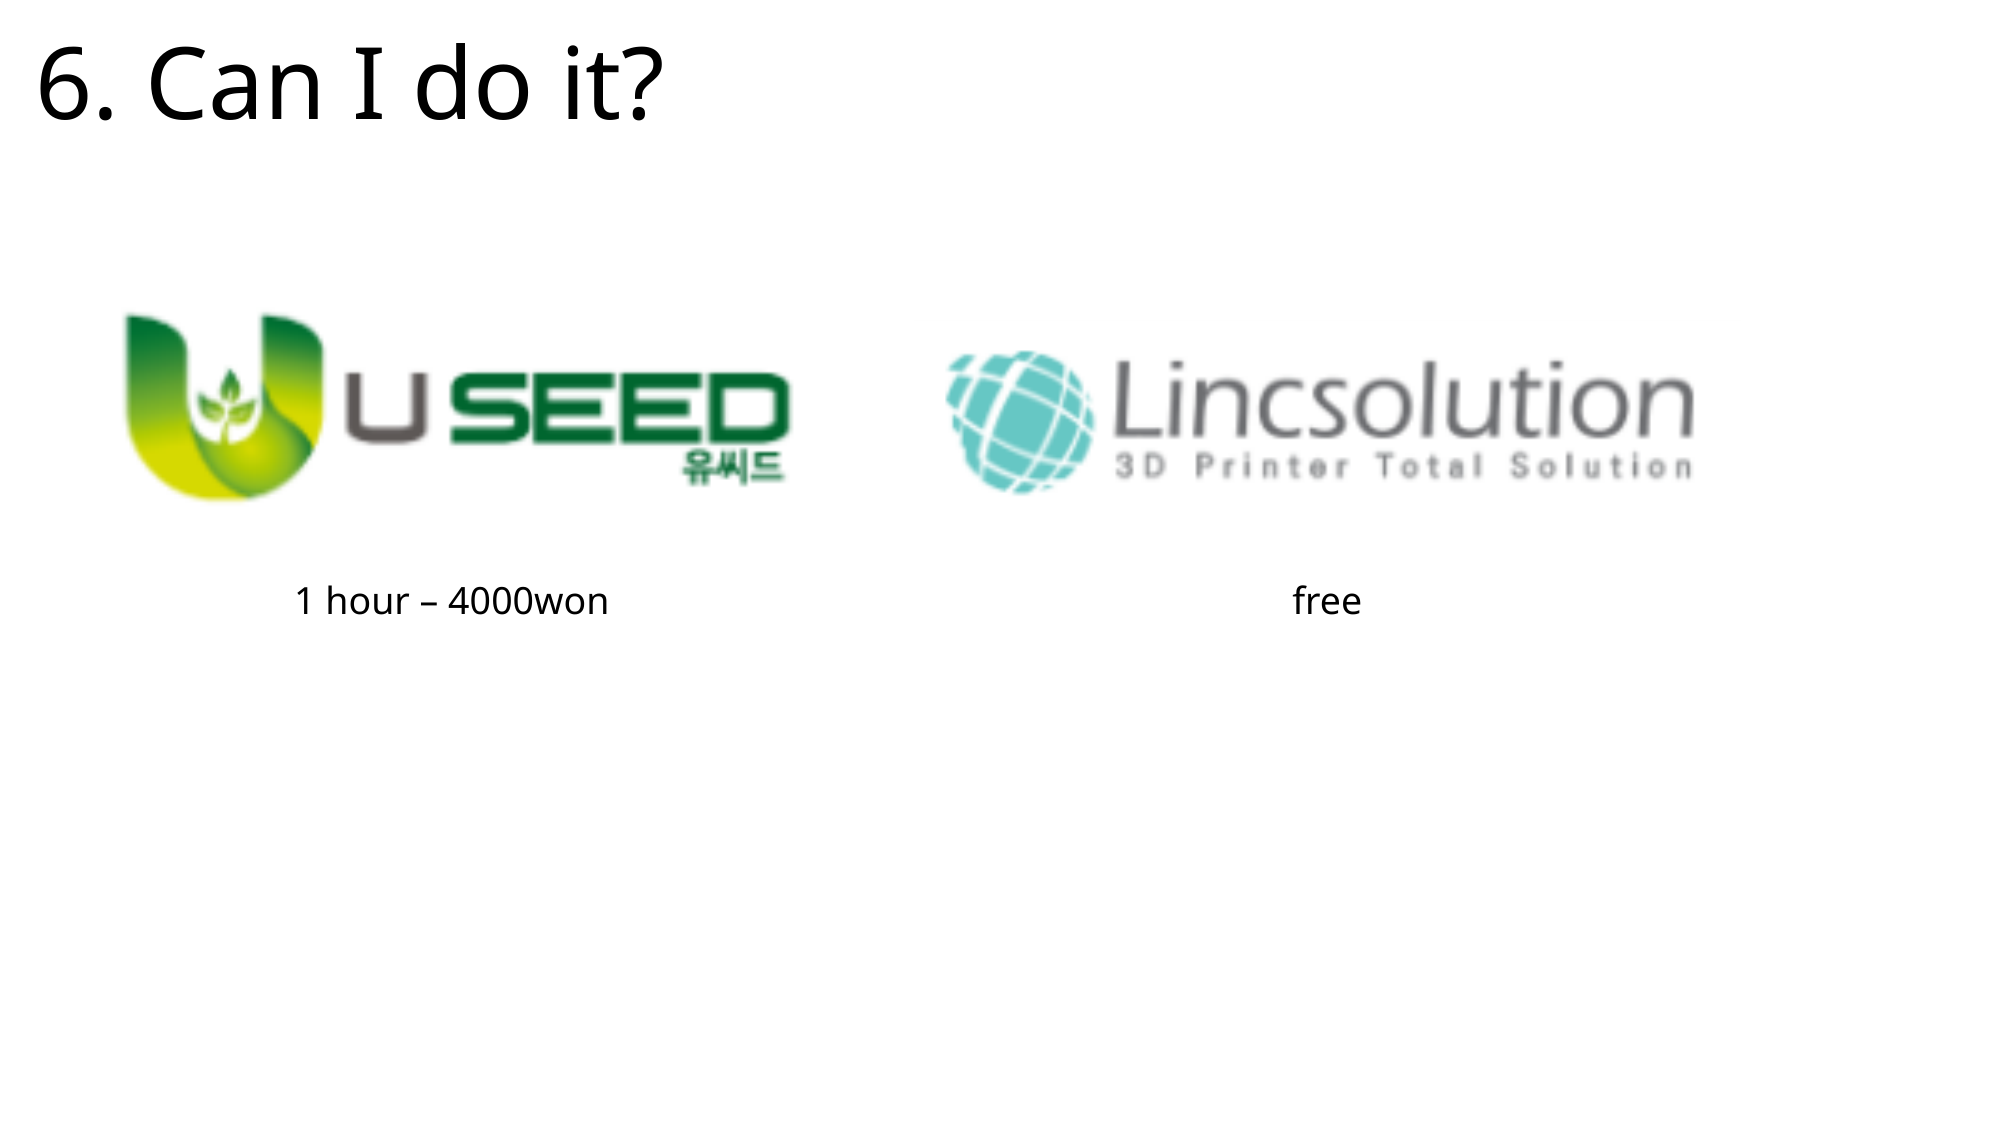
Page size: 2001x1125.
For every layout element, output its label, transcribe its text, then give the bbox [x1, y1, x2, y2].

picture [914, 319, 1741, 533]
picture [83, 303, 820, 525]
title 6. Can I do it? [0, 10, 1460, 149]
text_box free [1277, 569, 1378, 630]
text_box 1 hour – 4000won [279, 569, 625, 630]
